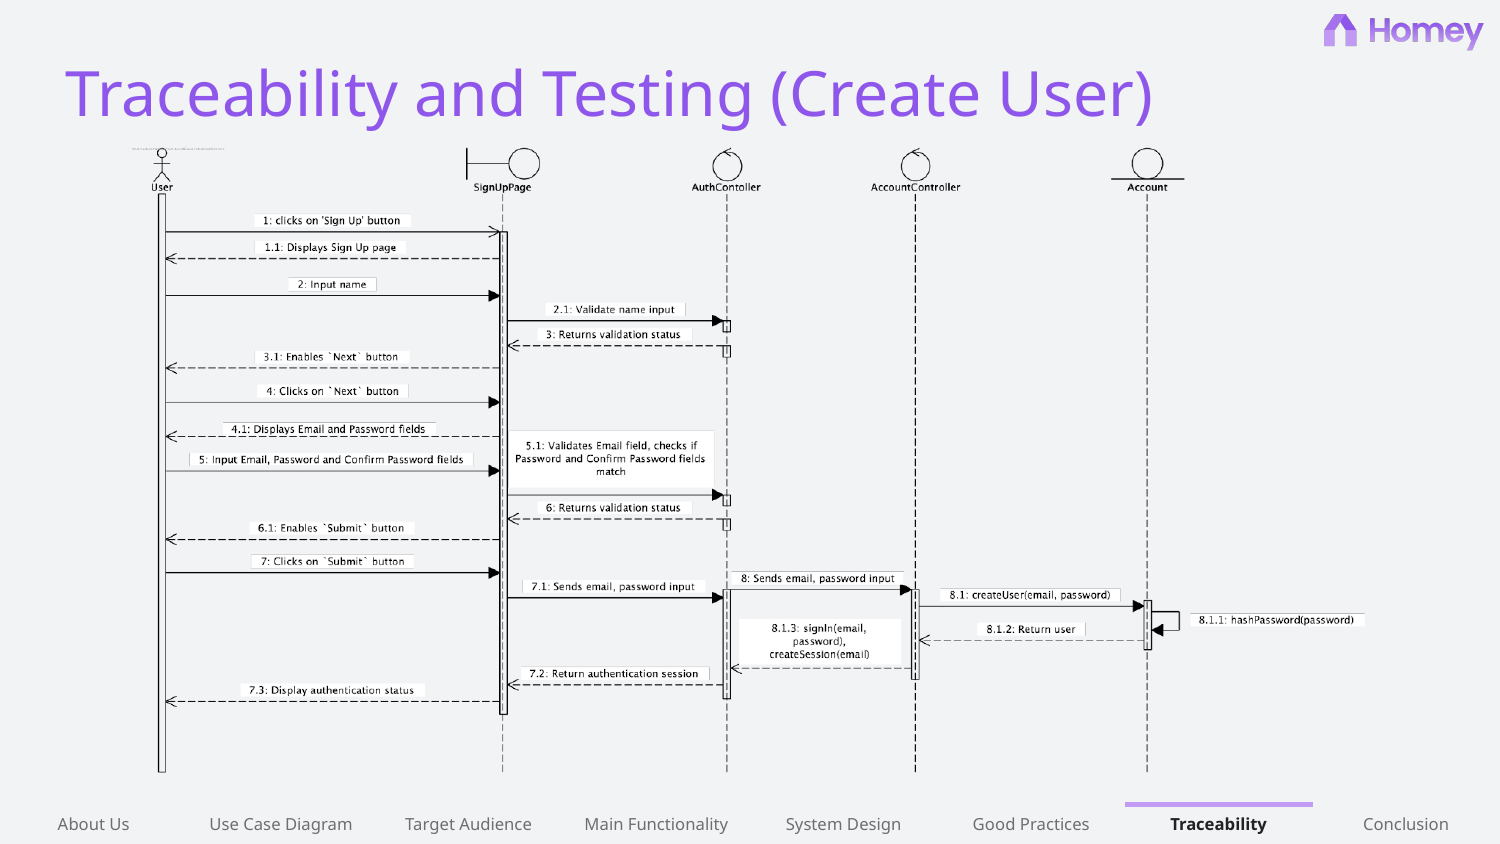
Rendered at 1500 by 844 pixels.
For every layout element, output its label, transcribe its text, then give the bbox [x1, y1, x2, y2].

picture [1324, 14, 1484, 51]
picture [132, 146, 1368, 776]
text_box Traceability and Testing (Create User) [50, 39, 1315, 133]
